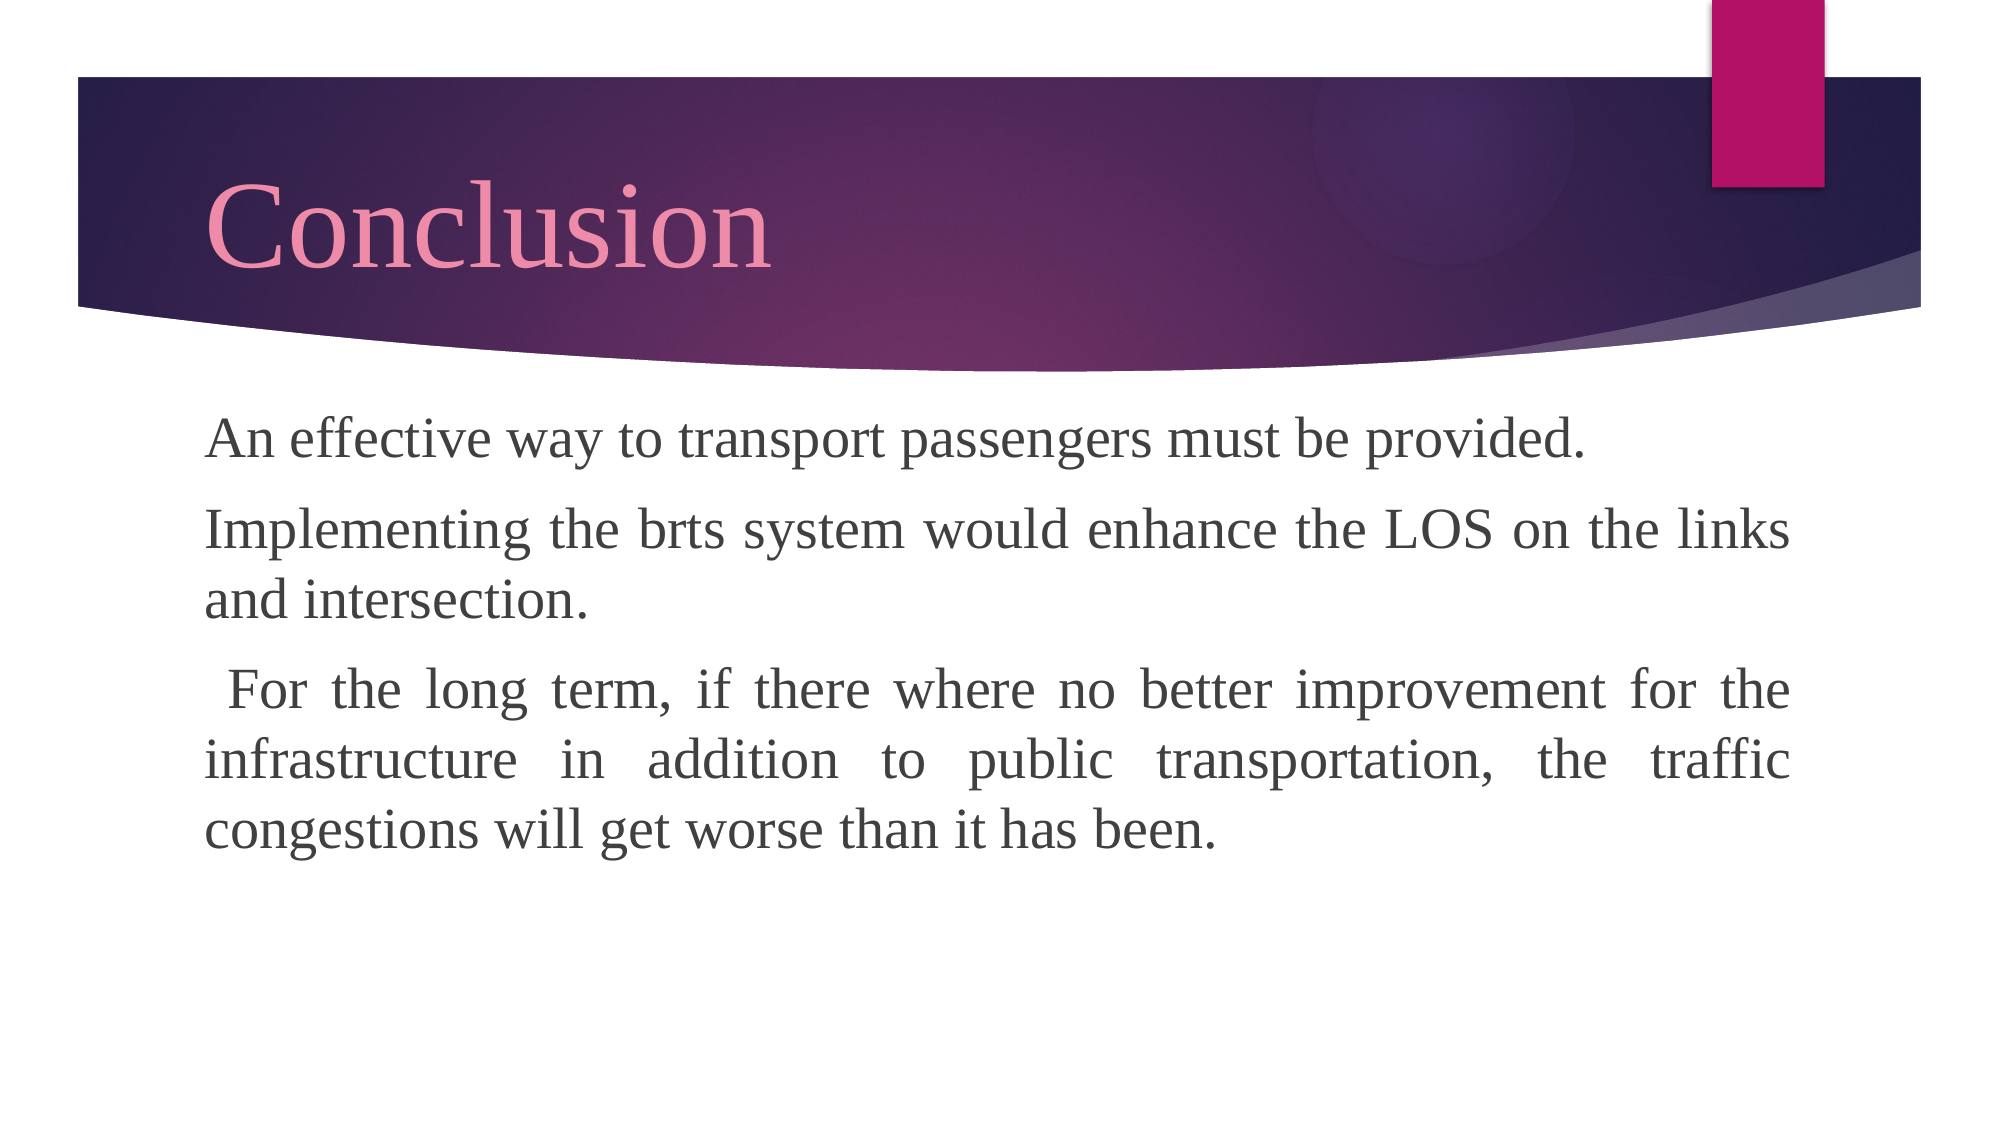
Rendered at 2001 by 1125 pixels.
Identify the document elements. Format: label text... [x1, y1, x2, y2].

list An effective way to transport passengers must be provided. Implementing the brts system would enhance the LOS on the links and intersection. For the long term, if there where no better improvement for the infrastructure in addition to public transportation, the traffic congestions will get worse than it has been. [189, 391, 1808, 1084]
title Conclusion [189, 159, 1627, 276]
